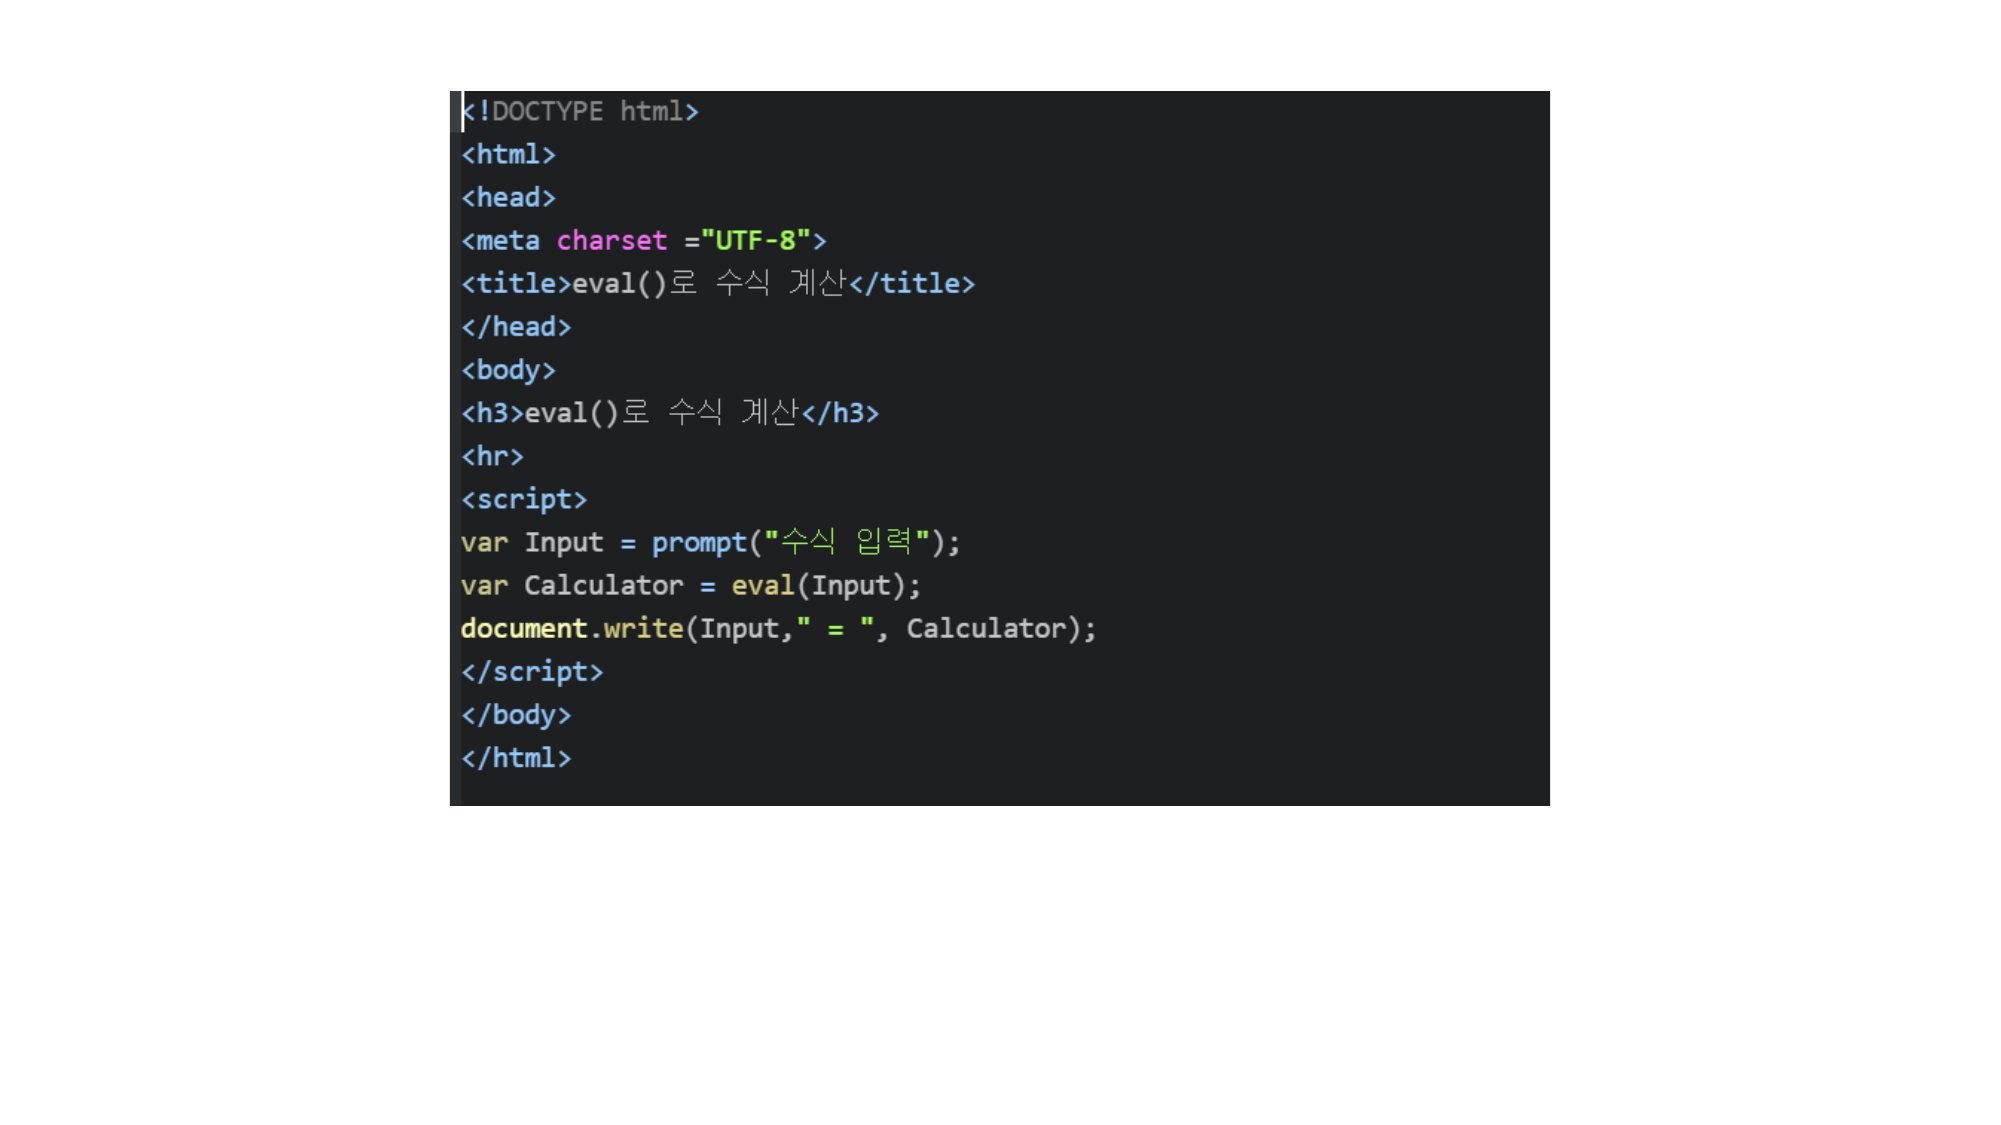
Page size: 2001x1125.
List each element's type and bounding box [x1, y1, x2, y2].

picture [449, 91, 1551, 806]
